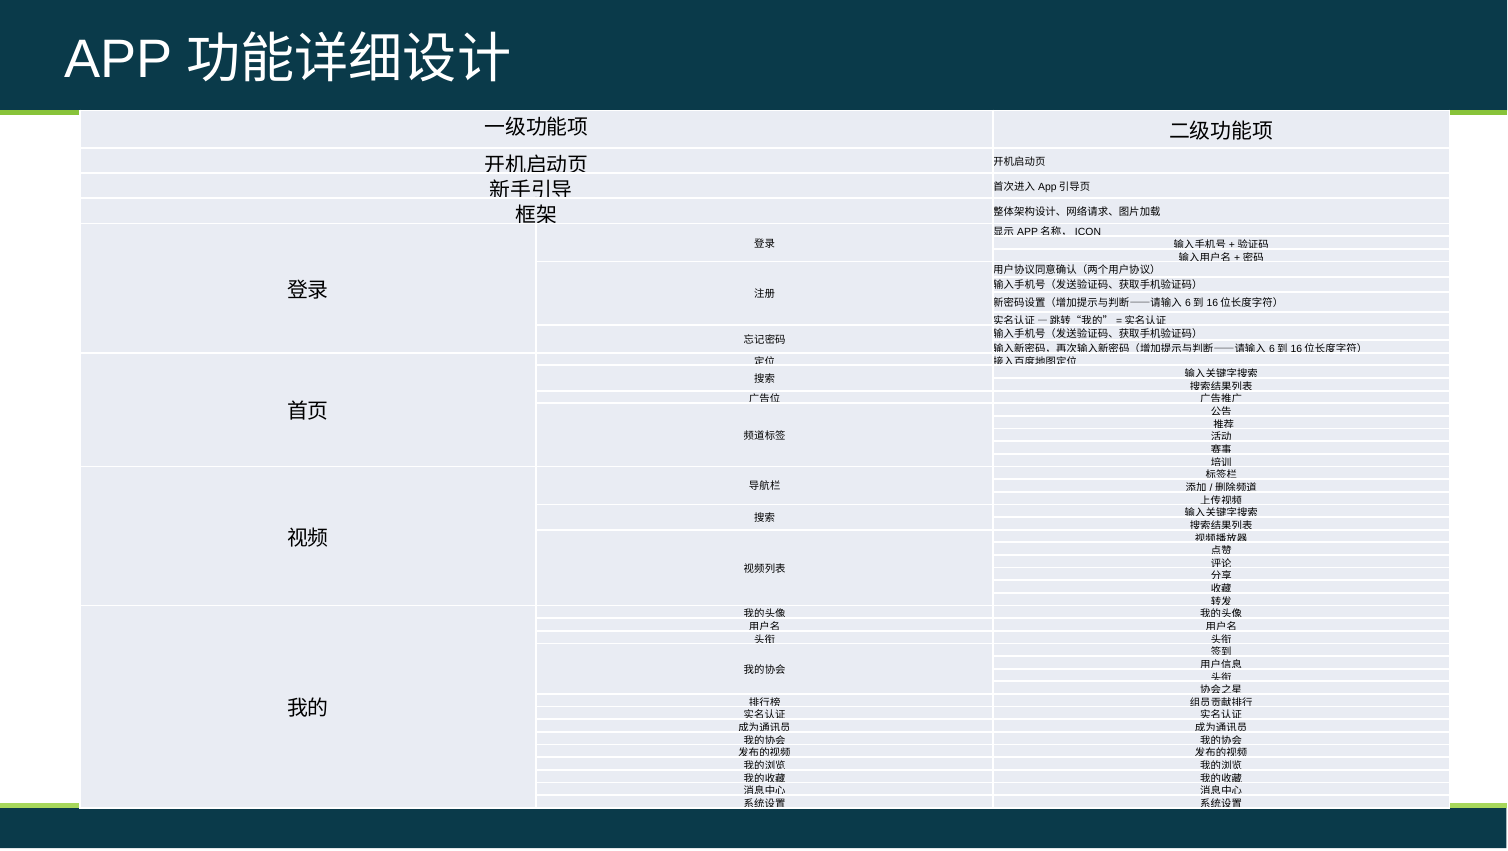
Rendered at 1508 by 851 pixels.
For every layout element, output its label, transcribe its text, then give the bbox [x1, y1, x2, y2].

table_cell 转发 [994, 594, 1449, 605]
table_cell 上传视频 [994, 493, 1449, 504]
table_cell 用户名 [537, 619, 992, 630]
table_cell 输入新密码，再次输入新密码（增加提示与判断——请输入6到16位长度字符） [994, 341, 1449, 352]
table_cell 输入手机号（发送验证码、获取手机验证码） [994, 278, 1449, 291]
table_cell 整体架构设计、网络请求、图片加载 [994, 199, 1449, 223]
table_cell 我的头像 [994, 606, 1449, 617]
table_cell 成为通讯员 [537, 720, 992, 731]
table_cell 我的协会 [994, 733, 1449, 744]
table_cell 搜索结果列表 [994, 518, 1449, 529]
table_cell 框架 [81, 199, 992, 223]
table_cell 实名认证 [537, 707, 992, 718]
table_cell 我的头像 [537, 606, 992, 617]
table_cell 用户信息 [994, 657, 1449, 668]
table_cell 头衔 [994, 632, 1449, 643]
table_cell 注册 [537, 262, 992, 324]
table_cell 输入关键字搜索 [994, 505, 1449, 516]
table_cell 活动 [994, 429, 1449, 440]
table_cell 排行榜 [537, 695, 992, 706]
table_cell 搜索 [537, 505, 992, 529]
table_cell 发布的视频 [994, 745, 1449, 756]
table_cell 用户名 [994, 619, 1449, 630]
table_cell 消息中心 [537, 783, 992, 794]
table_cell 我的收藏 [994, 771, 1449, 782]
table_cell 登录 [81, 224, 535, 352]
table_cell 评论 [994, 556, 1449, 567]
table_cell 我的浏览 [537, 758, 992, 769]
table_cell 成为通讯员 [994, 720, 1449, 731]
table_cell 开机启动页 [81, 149, 992, 172]
text_box APP功能详细设计 [49, 16, 570, 96]
table_cell 我的浏览 [994, 758, 1449, 769]
table_cell 收藏 [994, 581, 1449, 592]
table_cell 标签栏 [994, 467, 1449, 478]
table_cell 首页 [81, 354, 535, 466]
table_cell 视频播放器 [994, 531, 1449, 541]
table_cell 登录 [537, 224, 992, 261]
table_cell 组员贡献排行 [994, 695, 1449, 706]
table_cell 视频列表 [537, 531, 992, 605]
table_cell 开机启动页 [994, 149, 1449, 172]
table_cell 我的收藏 [537, 771, 992, 782]
table_cell 培训 [994, 455, 1449, 466]
table_cell 视频 [81, 467, 535, 605]
table_cell 输入手机号+验证码 [994, 237, 1449, 248]
table_cell 用户协议同意确认（两个用户协议） [994, 262, 1449, 276]
table_cell 新密码设置（增加提示与判断——请输入6到16位长度字符） [994, 293, 1449, 311]
table_cell 系统设置 [994, 796, 1449, 803]
table_cell 广告推广 [994, 392, 1449, 402]
table_cell 首次进入App引导页 [994, 174, 1449, 197]
table_cell 新手引导 [81, 174, 992, 197]
table_cell 输入关键字搜索 [994, 366, 1449, 377]
table_cell 实名认证 — 跳转“我的”=实名认证 [994, 313, 1449, 324]
table_cell 头衔 [994, 670, 1449, 680]
table_cell 我的 [81, 606, 535, 803]
table_cell 搜索 [537, 366, 992, 390]
table_cell 系统设置 [537, 796, 992, 803]
table_cell 添加/删除频道 [994, 480, 1449, 491]
table_cell 签到 [994, 644, 1449, 655]
text_box [0, 0, 1508, 112]
table_cell 发布的视频 [537, 745, 992, 756]
table_cell 输入手机号（发送验证码、获取手机验证码） [994, 326, 1449, 339]
table_cell 频道标签 [537, 404, 992, 466]
table_cell 定位 [537, 354, 992, 364]
table_header 一级功能项 [81, 122, 992, 147]
table_cell 我的协会 [537, 733, 992, 744]
table_cell 公告 [994, 404, 1449, 415]
table_cell 输入用户名+密码 [994, 250, 1449, 261]
table_cell 消息中心 [994, 783, 1449, 794]
table_cell 导航栏 [537, 467, 992, 504]
table_cell 实名认证 [994, 707, 1449, 718]
table_cell 显示APP名称，ICON [994, 224, 1449, 235]
table_cell 接入百度地图定位 [994, 354, 1449, 364]
table_cell 头衔 [537, 632, 992, 643]
table_cell 分享 [994, 568, 1449, 579]
table_cell 我的协会 [537, 644, 992, 693]
table_header 二级功能项 [994, 122, 1449, 147]
table_cell 推荐 [994, 417, 1449, 428]
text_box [0, 805, 1508, 849]
table_cell 协会之星 [994, 682, 1449, 693]
table_cell 点赞 [994, 543, 1449, 554]
table_cell 忘记密码 [537, 326, 992, 352]
table_cell 赛事 [994, 442, 1449, 453]
table_cell 广告位 [537, 392, 992, 402]
table_cell 搜索结果列表 [994, 379, 1449, 390]
